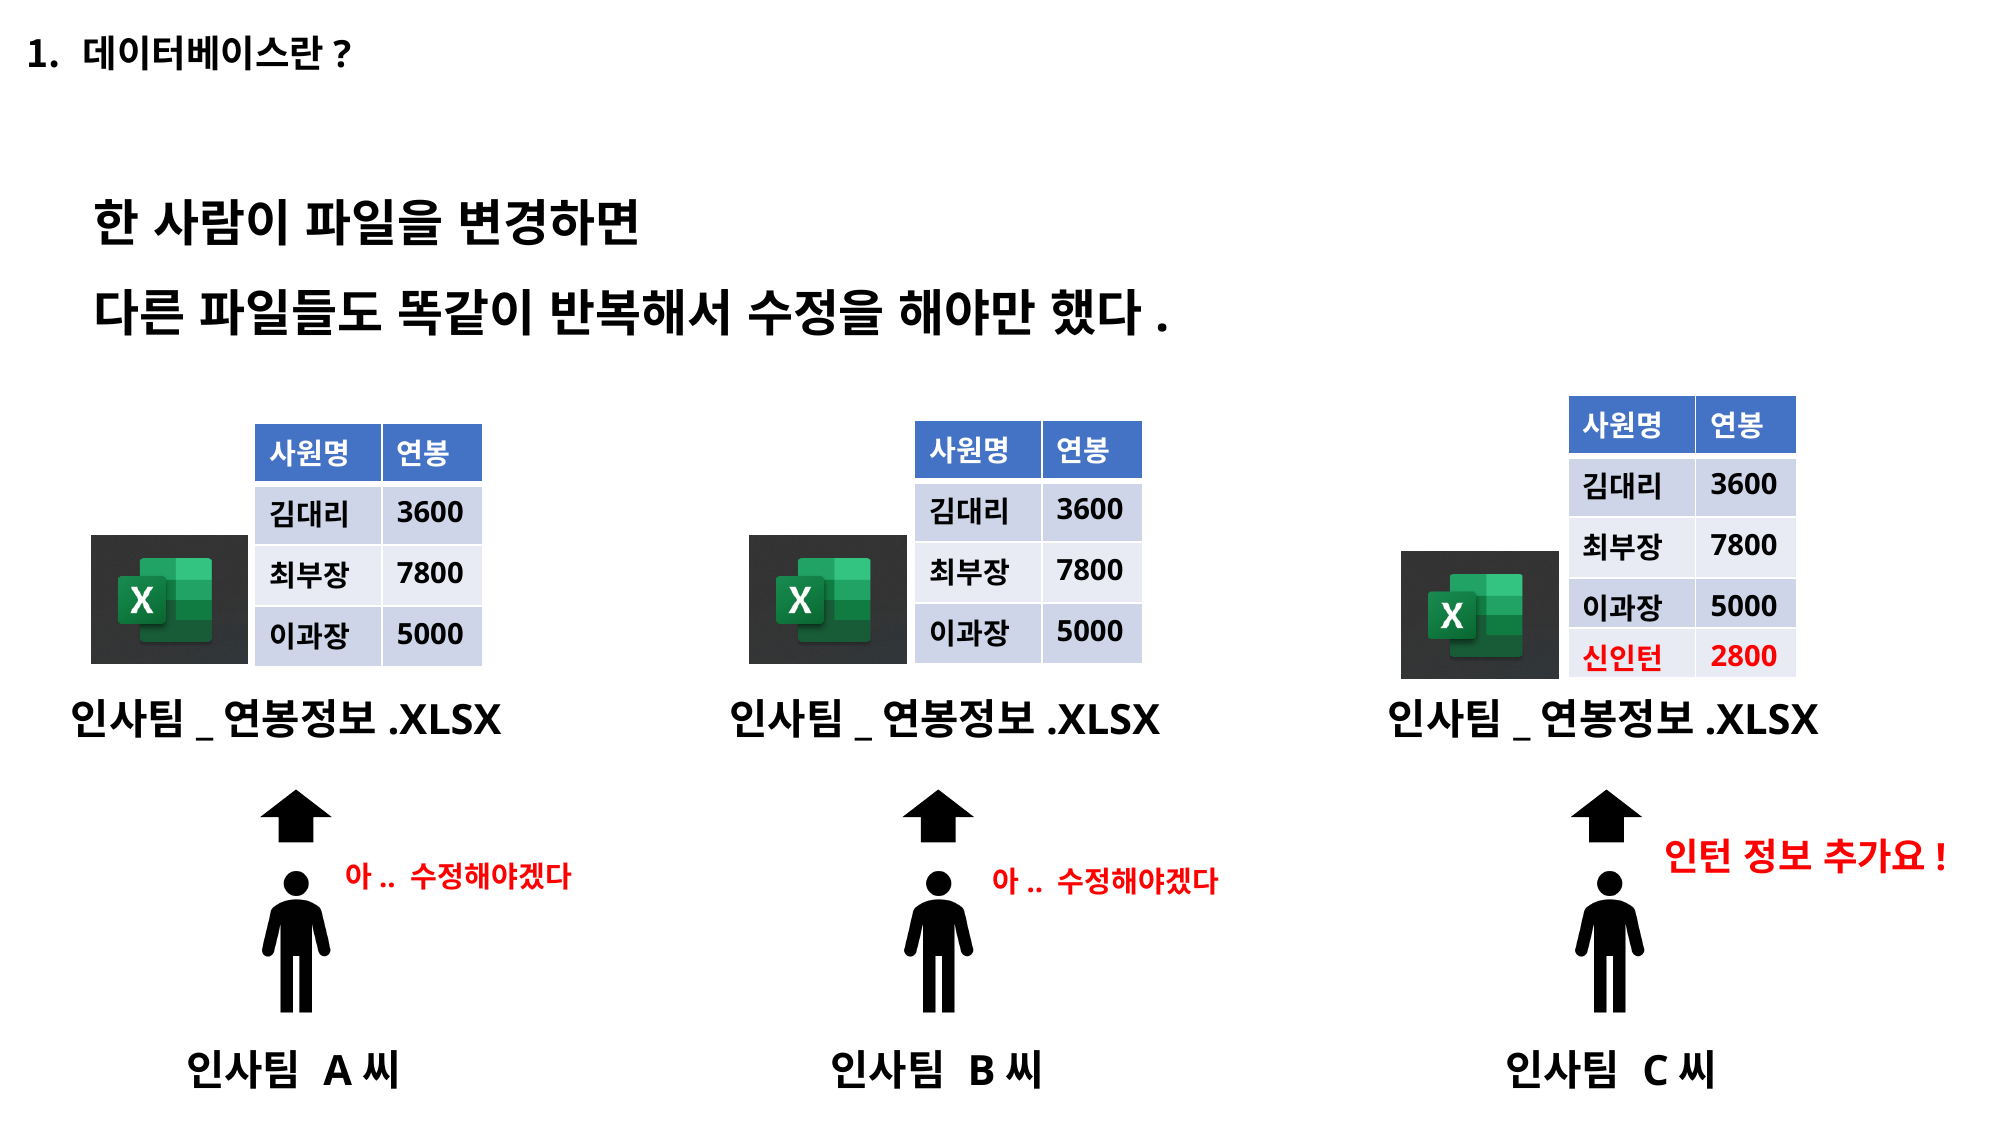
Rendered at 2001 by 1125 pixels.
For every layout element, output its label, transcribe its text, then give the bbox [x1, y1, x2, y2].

table_header 연봉 [383, 424, 482, 481]
text_box 인사팀 A씨 [171, 1036, 416, 1102]
table_cell 3600 [1043, 484, 1142, 541]
table_cell 3600 [383, 487, 482, 544]
picture [220, 866, 371, 1017]
table_cell 신인턴 [1569, 629, 1695, 677]
table_cell 7800 [383, 546, 482, 605]
table_header 사원명 [255, 424, 381, 481]
text_box 인사팀 C씨 [1490, 1036, 1733, 1102]
picture [863, 866, 1014, 1017]
table_cell 5000 [1043, 604, 1142, 663]
text_box 인사팀_연봉정보.XLSX [56, 685, 517, 751]
text_box [260, 789, 332, 843]
table_cell 이과장 [1569, 579, 1695, 627]
table_header 연봉 [1043, 421, 1142, 478]
table_header 연봉 [1696, 396, 1796, 453]
table_cell 최부장 [915, 543, 1041, 602]
table_cell 최부장 [1569, 518, 1695, 577]
table_cell 이과장 [915, 604, 1041, 663]
table_cell 7800 [1696, 518, 1796, 577]
table_cell 김대리 [1569, 459, 1695, 516]
picture [1534, 866, 1685, 1017]
table_cell 김대리 [255, 487, 381, 544]
table_header 사원명 [1569, 396, 1695, 453]
table_header 사원명 [915, 421, 1041, 478]
text_box 인턴 정보 추가요! [1649, 825, 1962, 886]
text_box 데이터베이스란? [11, 22, 404, 83]
picture [1401, 551, 1559, 679]
text_box [902, 789, 975, 843]
table_cell 최부장 [255, 546, 381, 605]
table_cell 2800 [1696, 629, 1796, 677]
table_cell 7800 [1043, 543, 1142, 602]
table_cell 5000 [1696, 579, 1796, 627]
text_box [1570, 789, 1643, 843]
text_box 아.. 수정해야겠다 [977, 855, 1235, 906]
picture [749, 535, 907, 664]
table_cell 3600 [1696, 459, 1796, 516]
table_cell 김대리 [915, 484, 1041, 541]
table_cell 5000 [383, 607, 482, 666]
text_box 인사팀 B씨 [815, 1036, 1059, 1102]
picture [91, 535, 248, 664]
text_box 아.. 수정해야겠다 [330, 851, 588, 901]
text_box 한 사람이 파일을 변경하면 다른 파일들도 똑같이 반복해서 수정을 해야만 했다. [78, 154, 1954, 349]
table_cell 이과장 [255, 607, 381, 666]
text_box 인사팀_연봉정보.XLSX [1373, 685, 1834, 751]
text_box 인사팀_연봉정보.XLSX [714, 685, 1175, 751]
